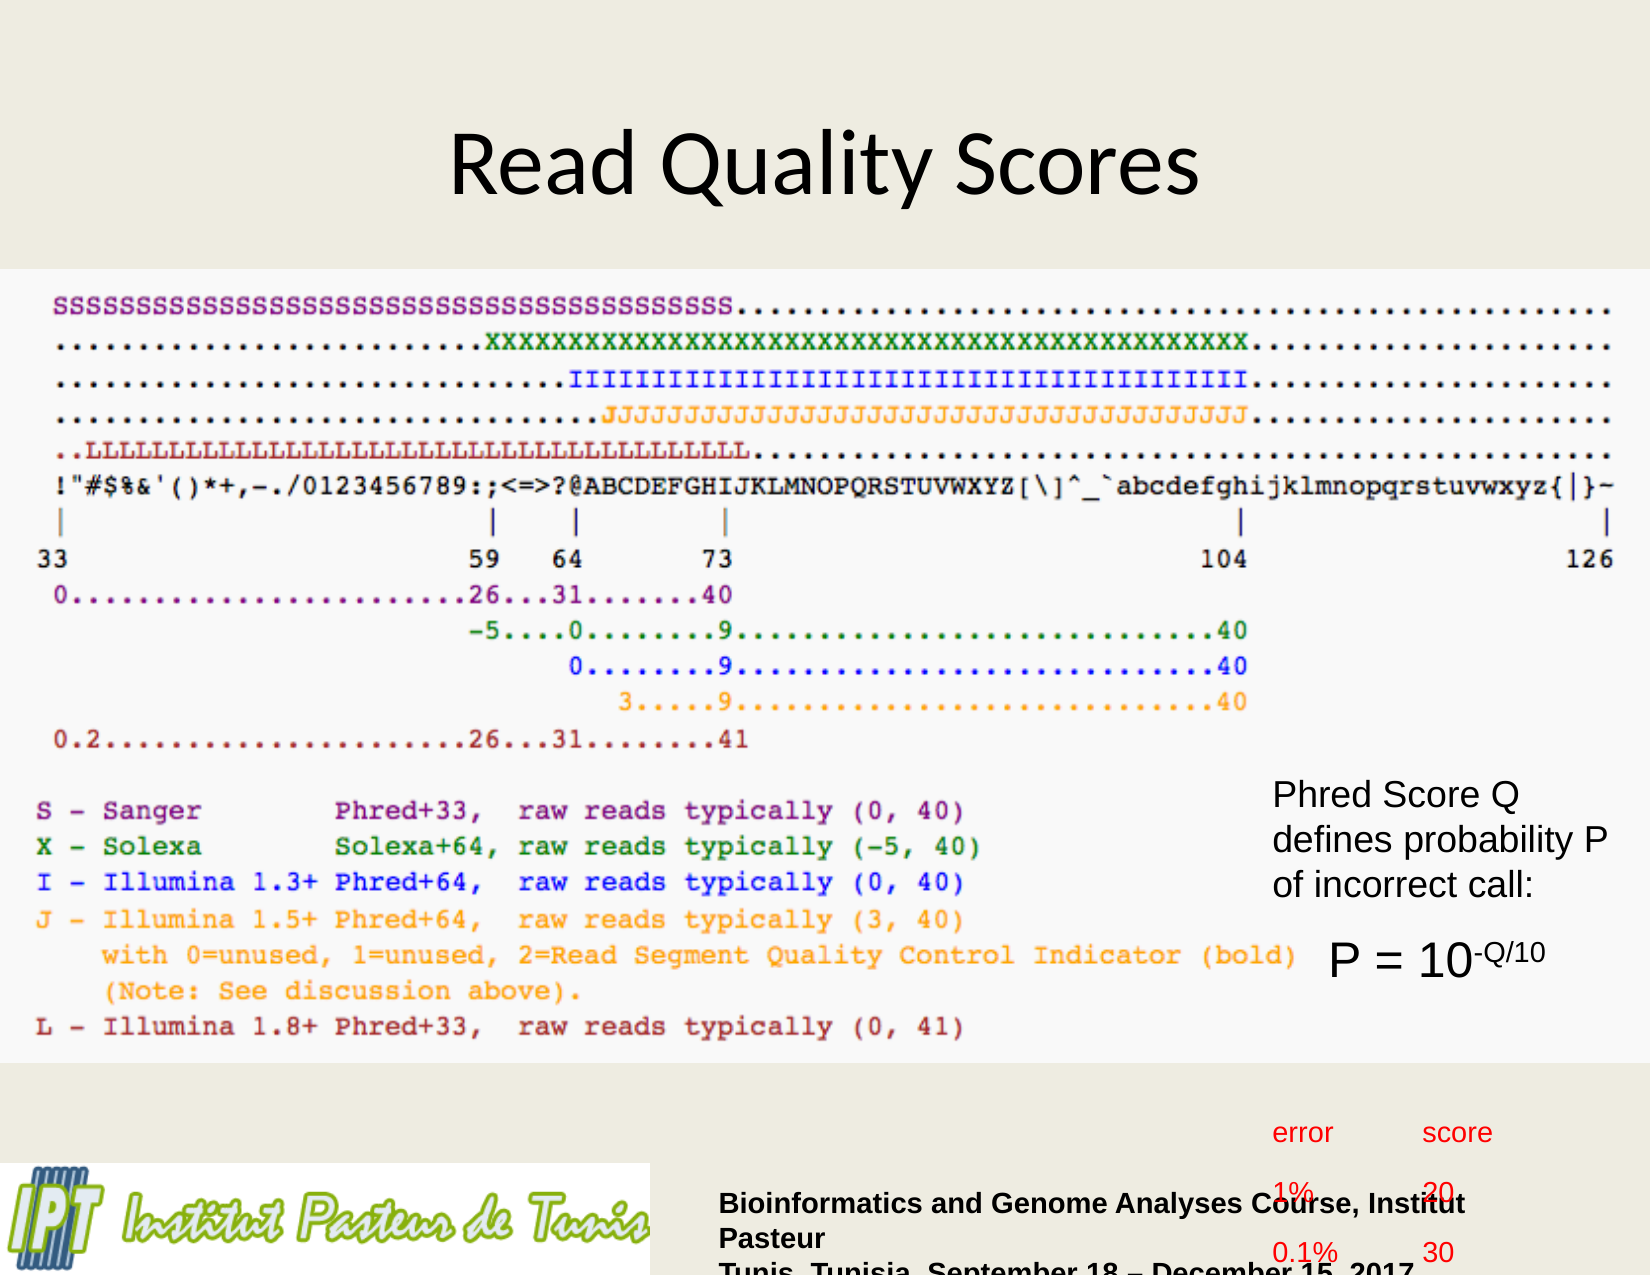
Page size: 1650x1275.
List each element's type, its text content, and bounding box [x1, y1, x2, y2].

text_box Phred Score Q defines probability P of incorrect call: P = 10-Q/10 error score 1% 20 0.1% 30 [1257, 1072, 1650, 1275]
picture [0, 268, 1650, 1063]
picture [0, 1163, 650, 1275]
title Read Quality Scores [82, 50, 1568, 264]
